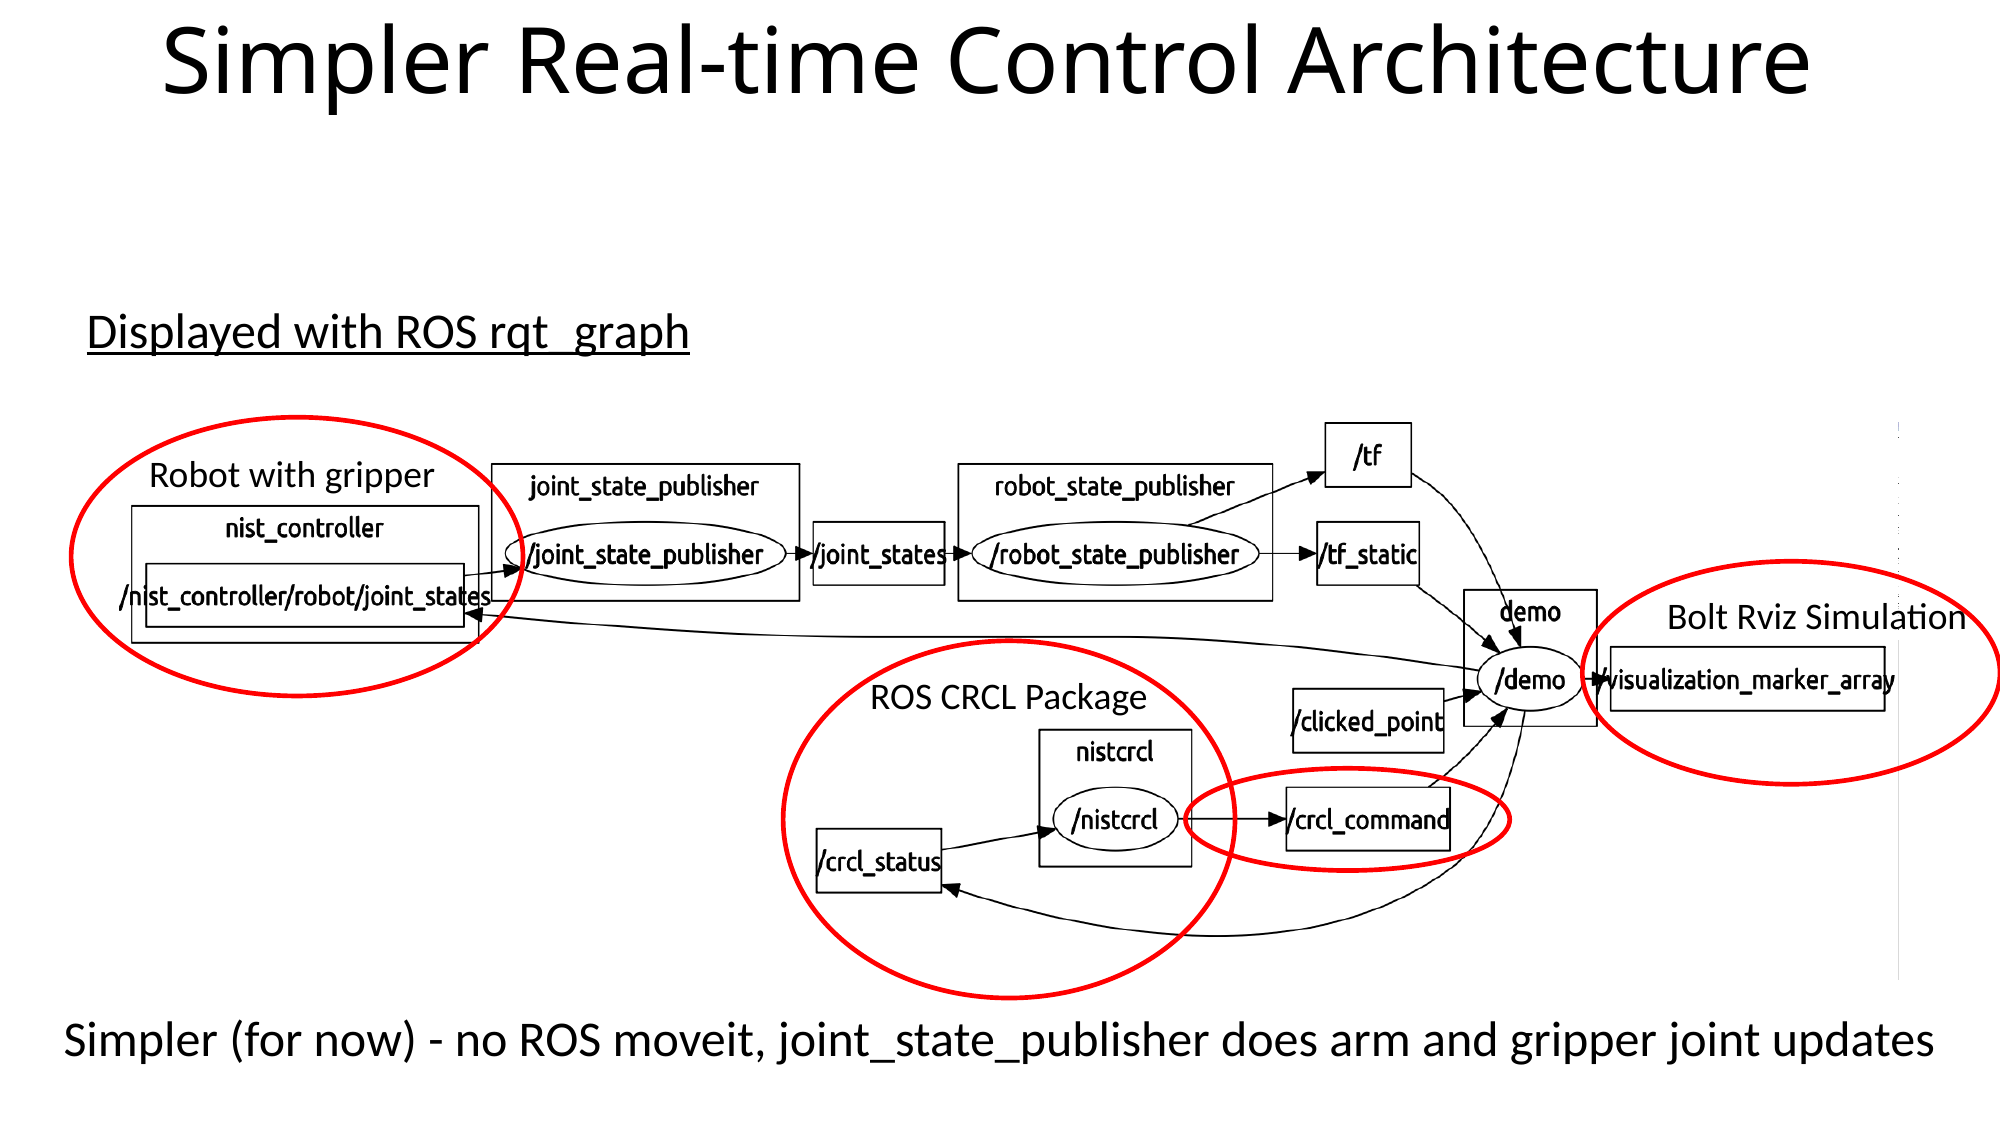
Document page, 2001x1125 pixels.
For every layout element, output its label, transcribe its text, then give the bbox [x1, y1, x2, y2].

title Simpler Real-time Control Architecture [137, 59, 1863, 278]
text_box Simpler (for now) - no ROS moveit, joint_state_publisher does arm and gripper joint updates [48, 999, 1963, 1075]
text_box Displayed with ROS rqt_graph [71, 290, 706, 366]
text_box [71, 417, 2000, 998]
